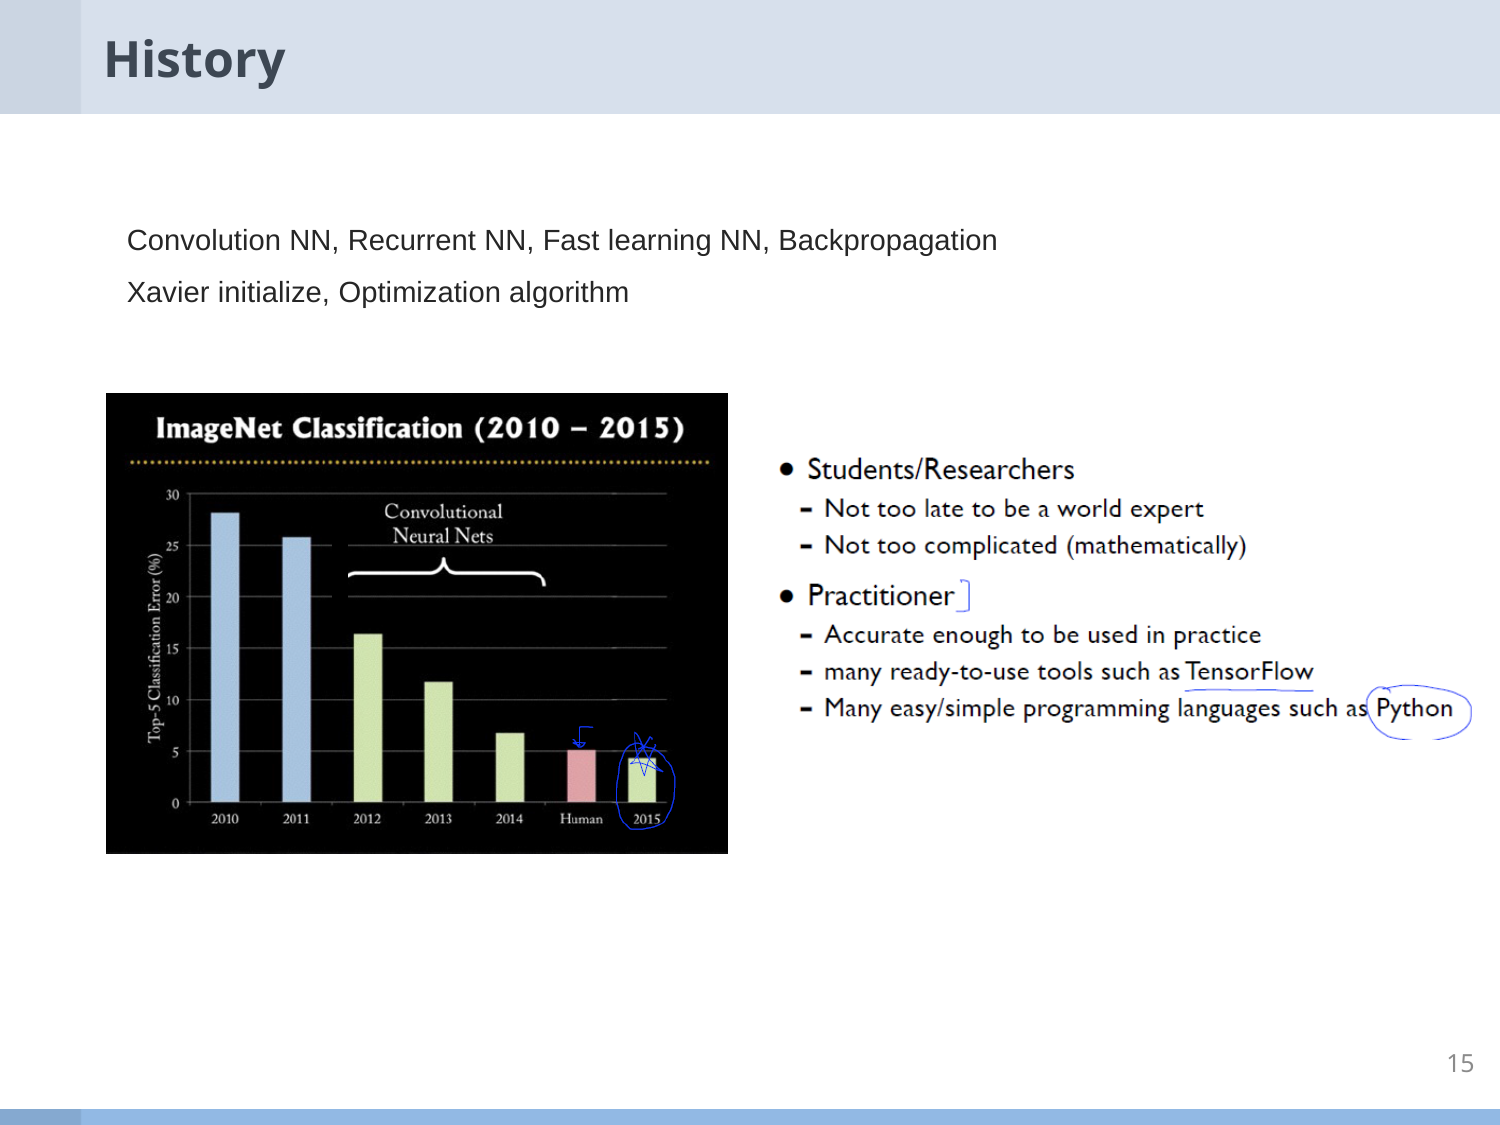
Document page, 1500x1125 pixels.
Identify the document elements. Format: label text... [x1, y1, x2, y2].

picture [0, 1109, 1500, 1125]
text_box Convolution NN, Recurrent NN, Fast learning NN, Backpropagation Xavier initialize, Optimization algorithm [112, 196, 1447, 316]
picture [106, 393, 729, 855]
picture [0, 0, 1500, 114]
title History [88, 10, 1058, 106]
slide_number 15 [1139, 1035, 1490, 1095]
picture [761, 435, 1473, 740]
